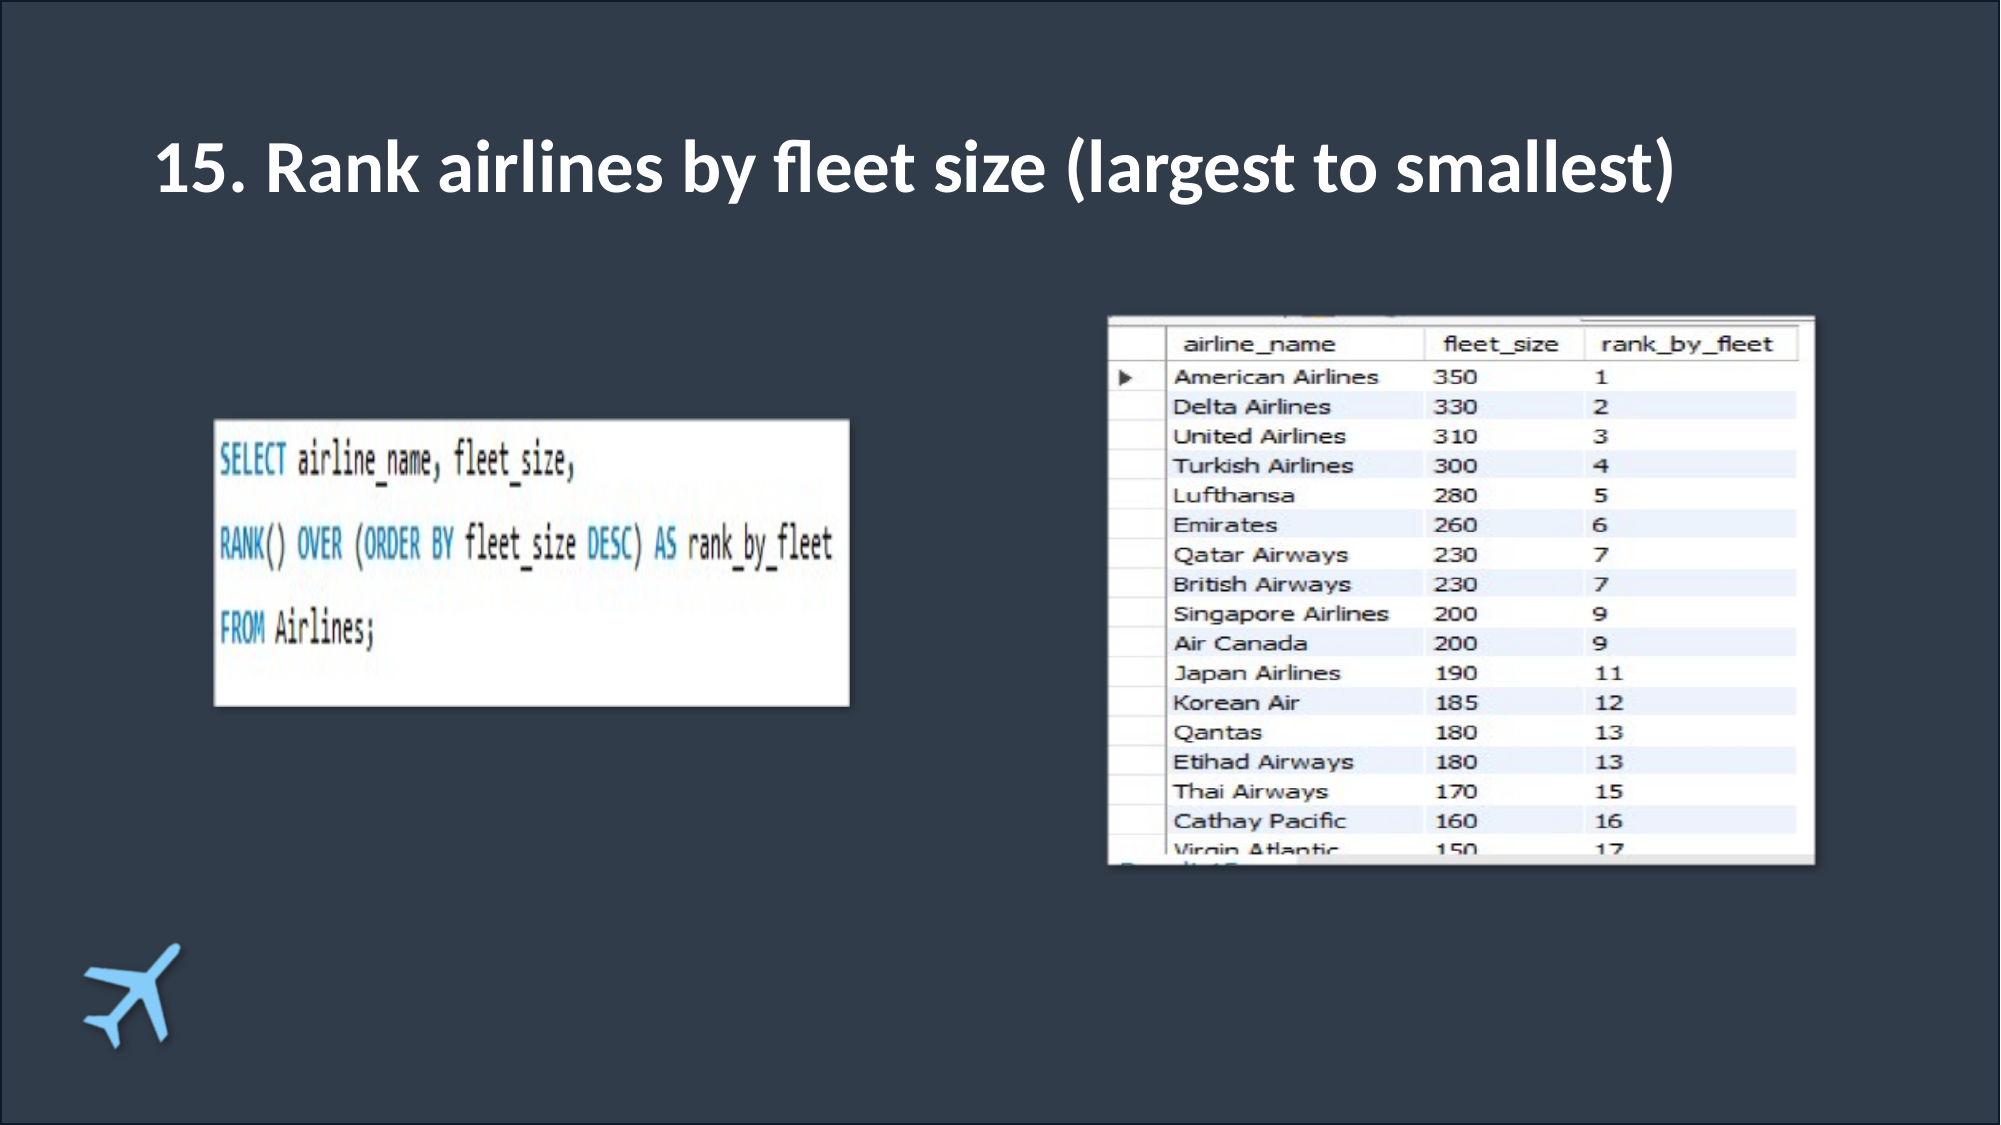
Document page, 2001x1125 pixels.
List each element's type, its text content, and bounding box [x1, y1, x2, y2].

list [212, 418, 850, 707]
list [1106, 314, 1818, 867]
title 15. Rank airlines by fleet size (largest to smallest) [137, 59, 1863, 278]
text_box [0, 0, 2000, 1125]
picture [38, 890, 240, 1091]
